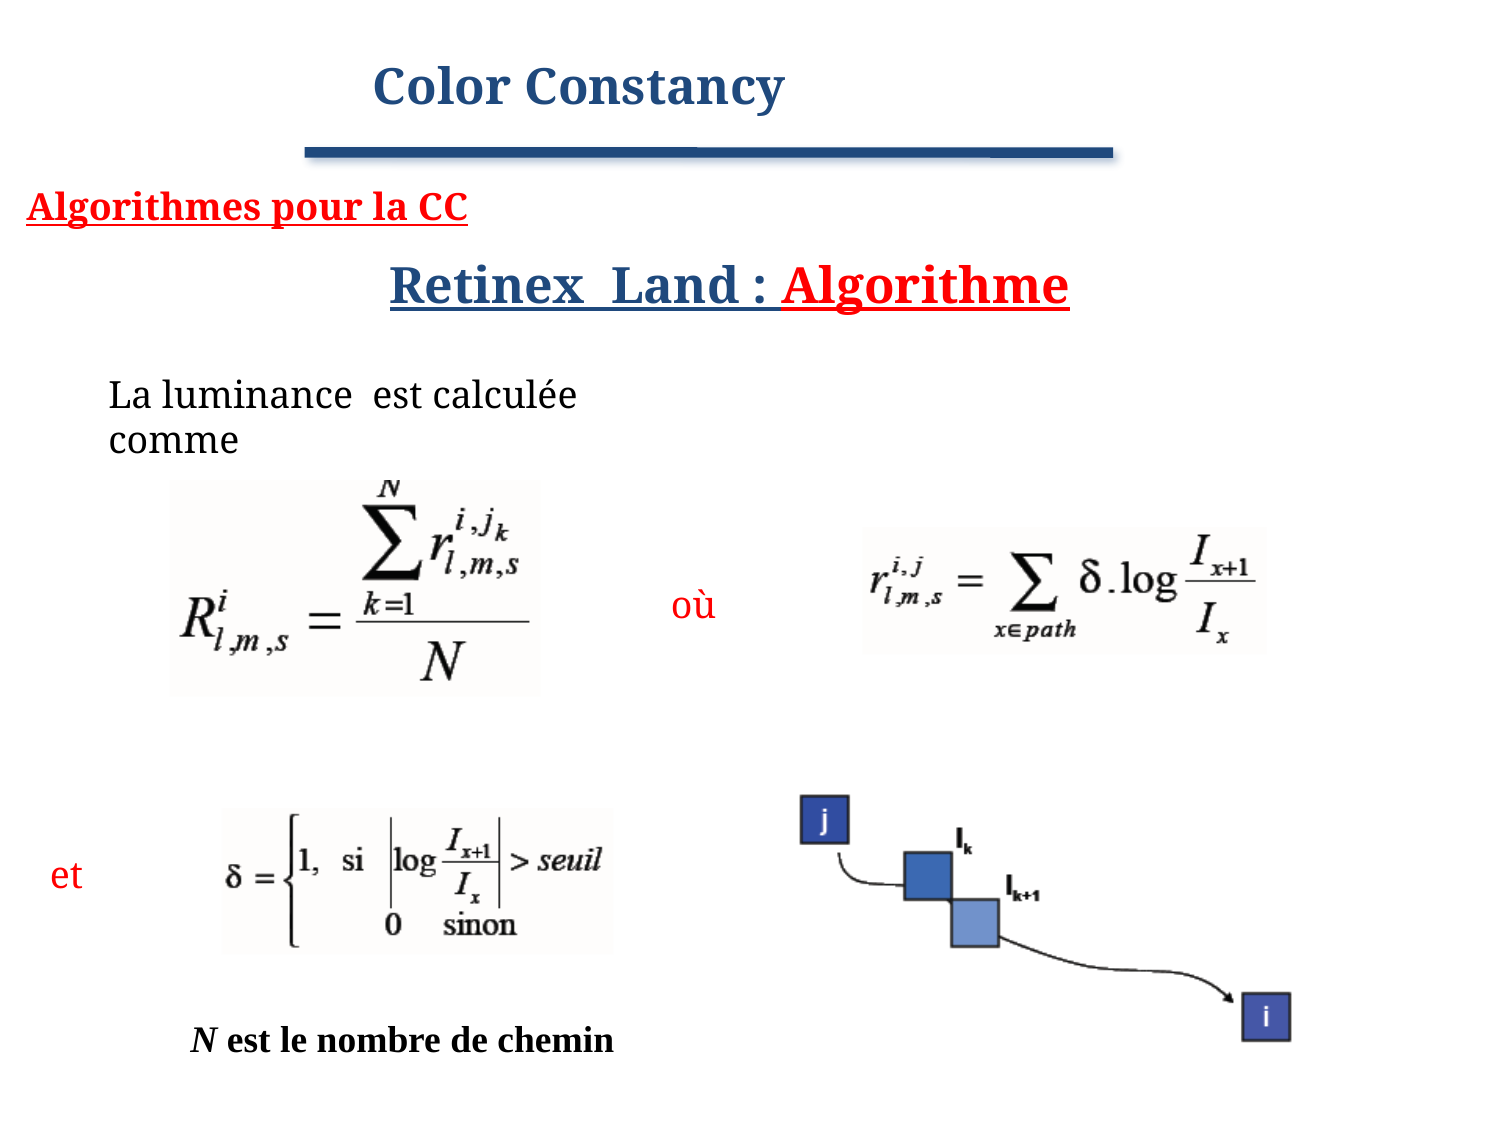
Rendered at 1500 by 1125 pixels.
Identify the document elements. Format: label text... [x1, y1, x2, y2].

text_box et [35, 843, 188, 904]
picture [210, 808, 629, 962]
text_box Algorithmes pour la CC [11, 175, 516, 236]
text_box Color Constancy [358, 46, 801, 122]
text_box Retinex Land : Algorithme [375, 246, 1313, 321]
text_box où [656, 574, 809, 634]
picture [775, 773, 1301, 1048]
text_box La luminance est calculée comme [93, 363, 727, 468]
picture [855, 527, 1270, 667]
picture [163, 480, 551, 706]
text_box N est le nombre de chemin [175, 1007, 1114, 1068]
